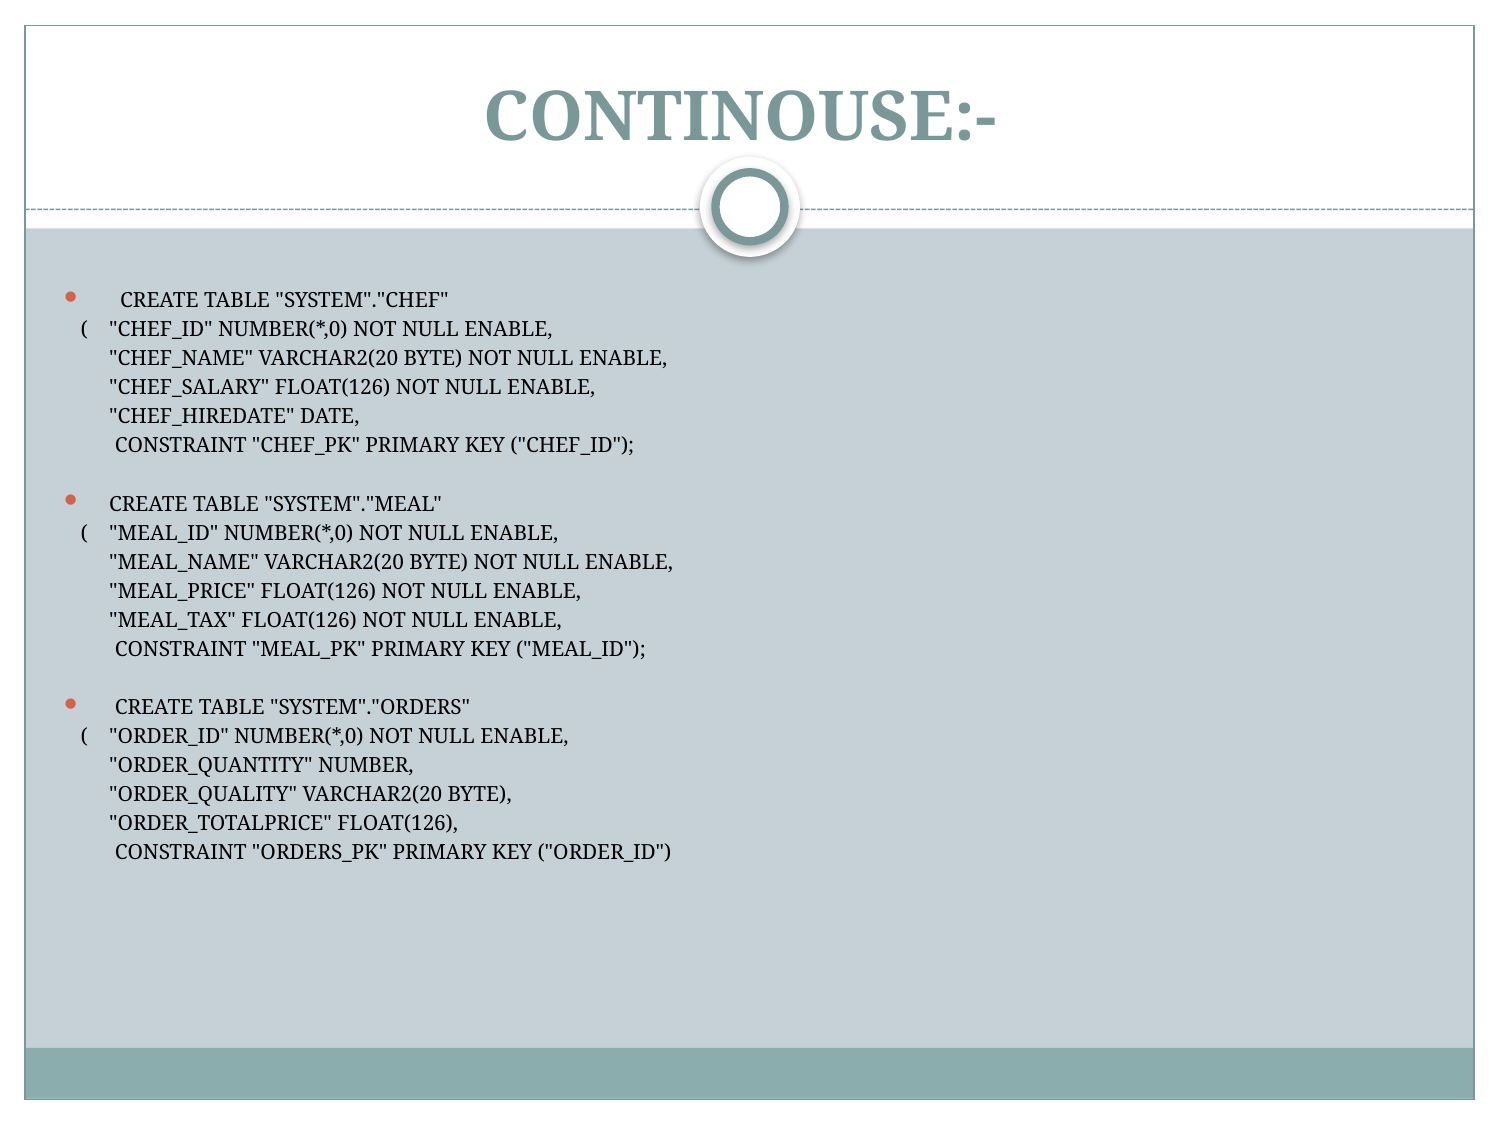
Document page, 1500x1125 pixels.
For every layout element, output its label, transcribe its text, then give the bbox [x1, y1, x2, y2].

list CREATE TABLE "SYSTEM"."CHEF" ( "CHEF_ID" NUMBER(*,0) NOT NULL ENABLE, "CHEF_NAME" VARCHAR2(20 BYTE) NOT NULL ENABLE, "CHEF_SALARY" FLOAT(126) NOT NULL ENABLE, "CHEF_HIREDATE" DATE, CONSTRAINT "CHEF_PK" PRIMARY KEY ("CHEF_ID"); CREATE TABLE "SYSTEM"."MEAL" ( "MEAL_ID" NUMBER(*,0) NOT NULL ENABLE, "MEAL_NAME" VARCHAR2(20 BYTE) NOT NULL ENABLE, "MEAL_PRICE" FLOAT(126) NOT NULL ENABLE, "MEAL_TAX" FLOAT(126) NOT NULL ENABLE, CONSTRAINT "MEAL_PK" PRIMARY KEY ("MEAL_ID"); CREATE TABLE "SYSTEM"."ORDERS" ( "ORDER_ID" NUMBER(*,0) NOT NULL ENABLE, "ORDER_QUANTITY" NUMBER, "ORDER_QUALITY" VARCHAR2(20 BYTE), "ORDER_TOTALPRICE" FLOAT(126), CONSTRAINT "ORDERS_PK" PRIMARY KEY ("ORDER_ID") [49, 250, 1445, 1001]
title CONTINOUSE:- [49, 37, 1450, 162]
